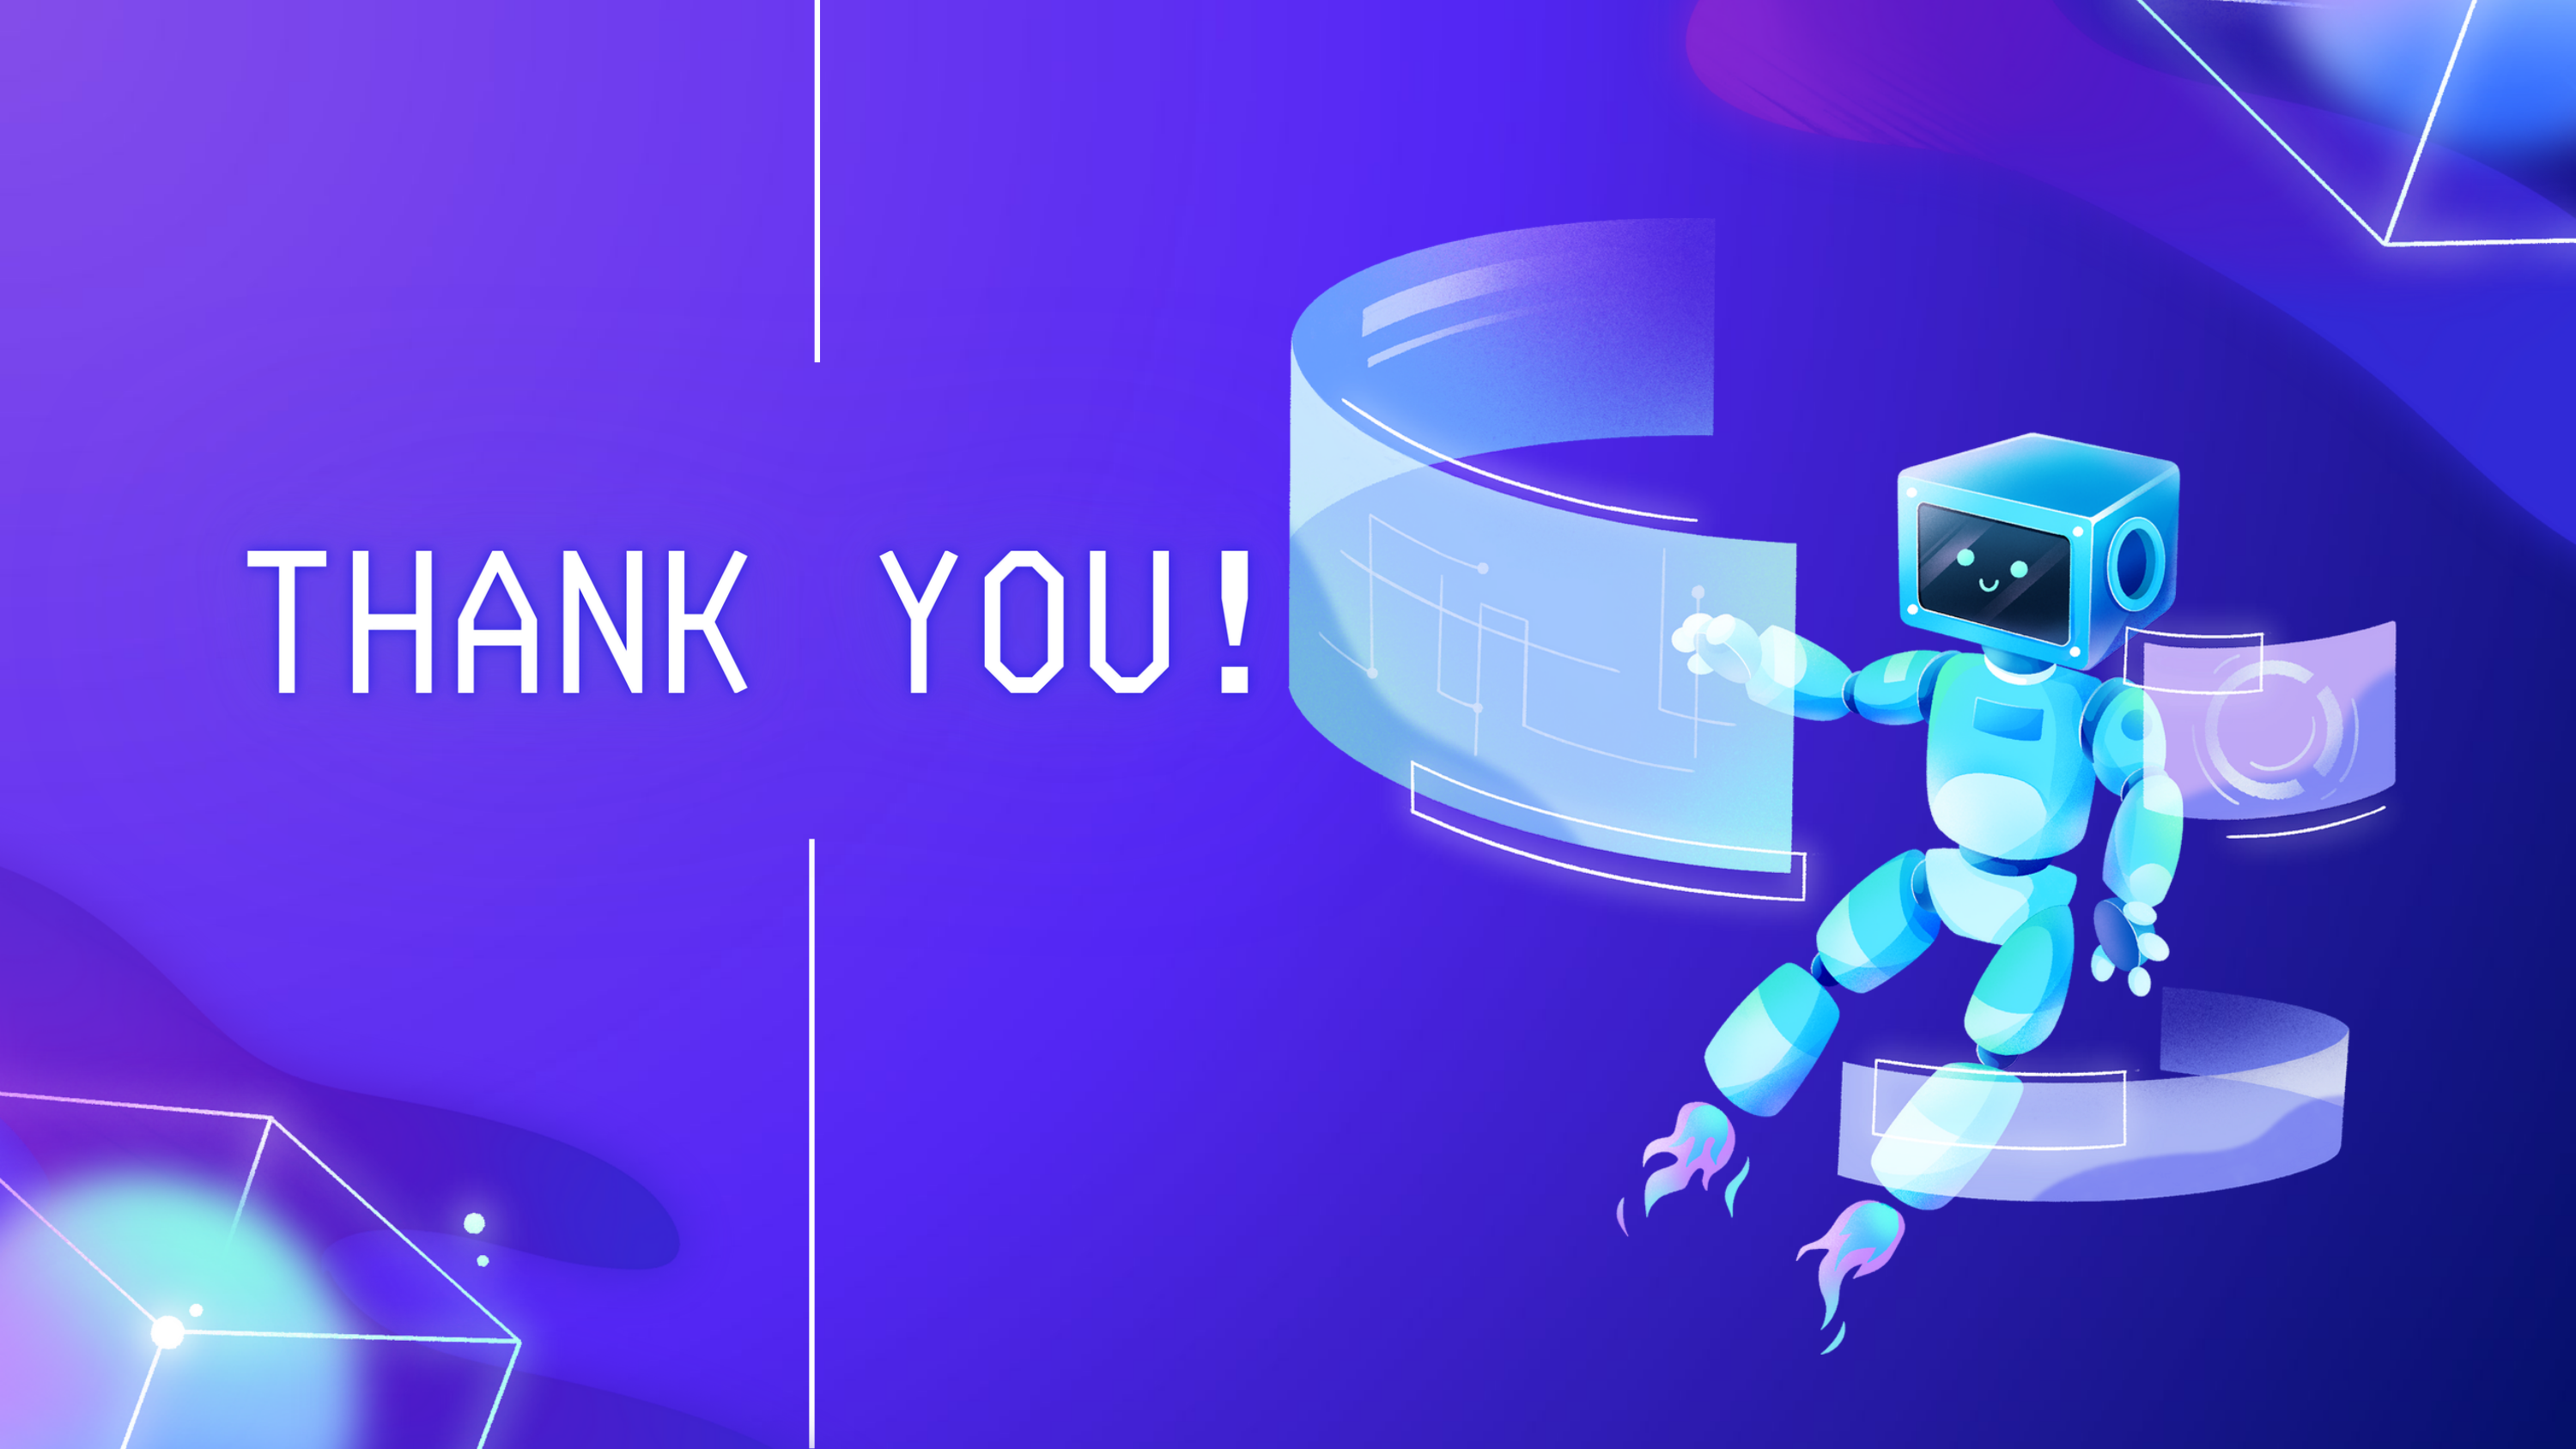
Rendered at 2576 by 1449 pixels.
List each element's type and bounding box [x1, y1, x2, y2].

text_box [0, 0, 2576, 1449]
